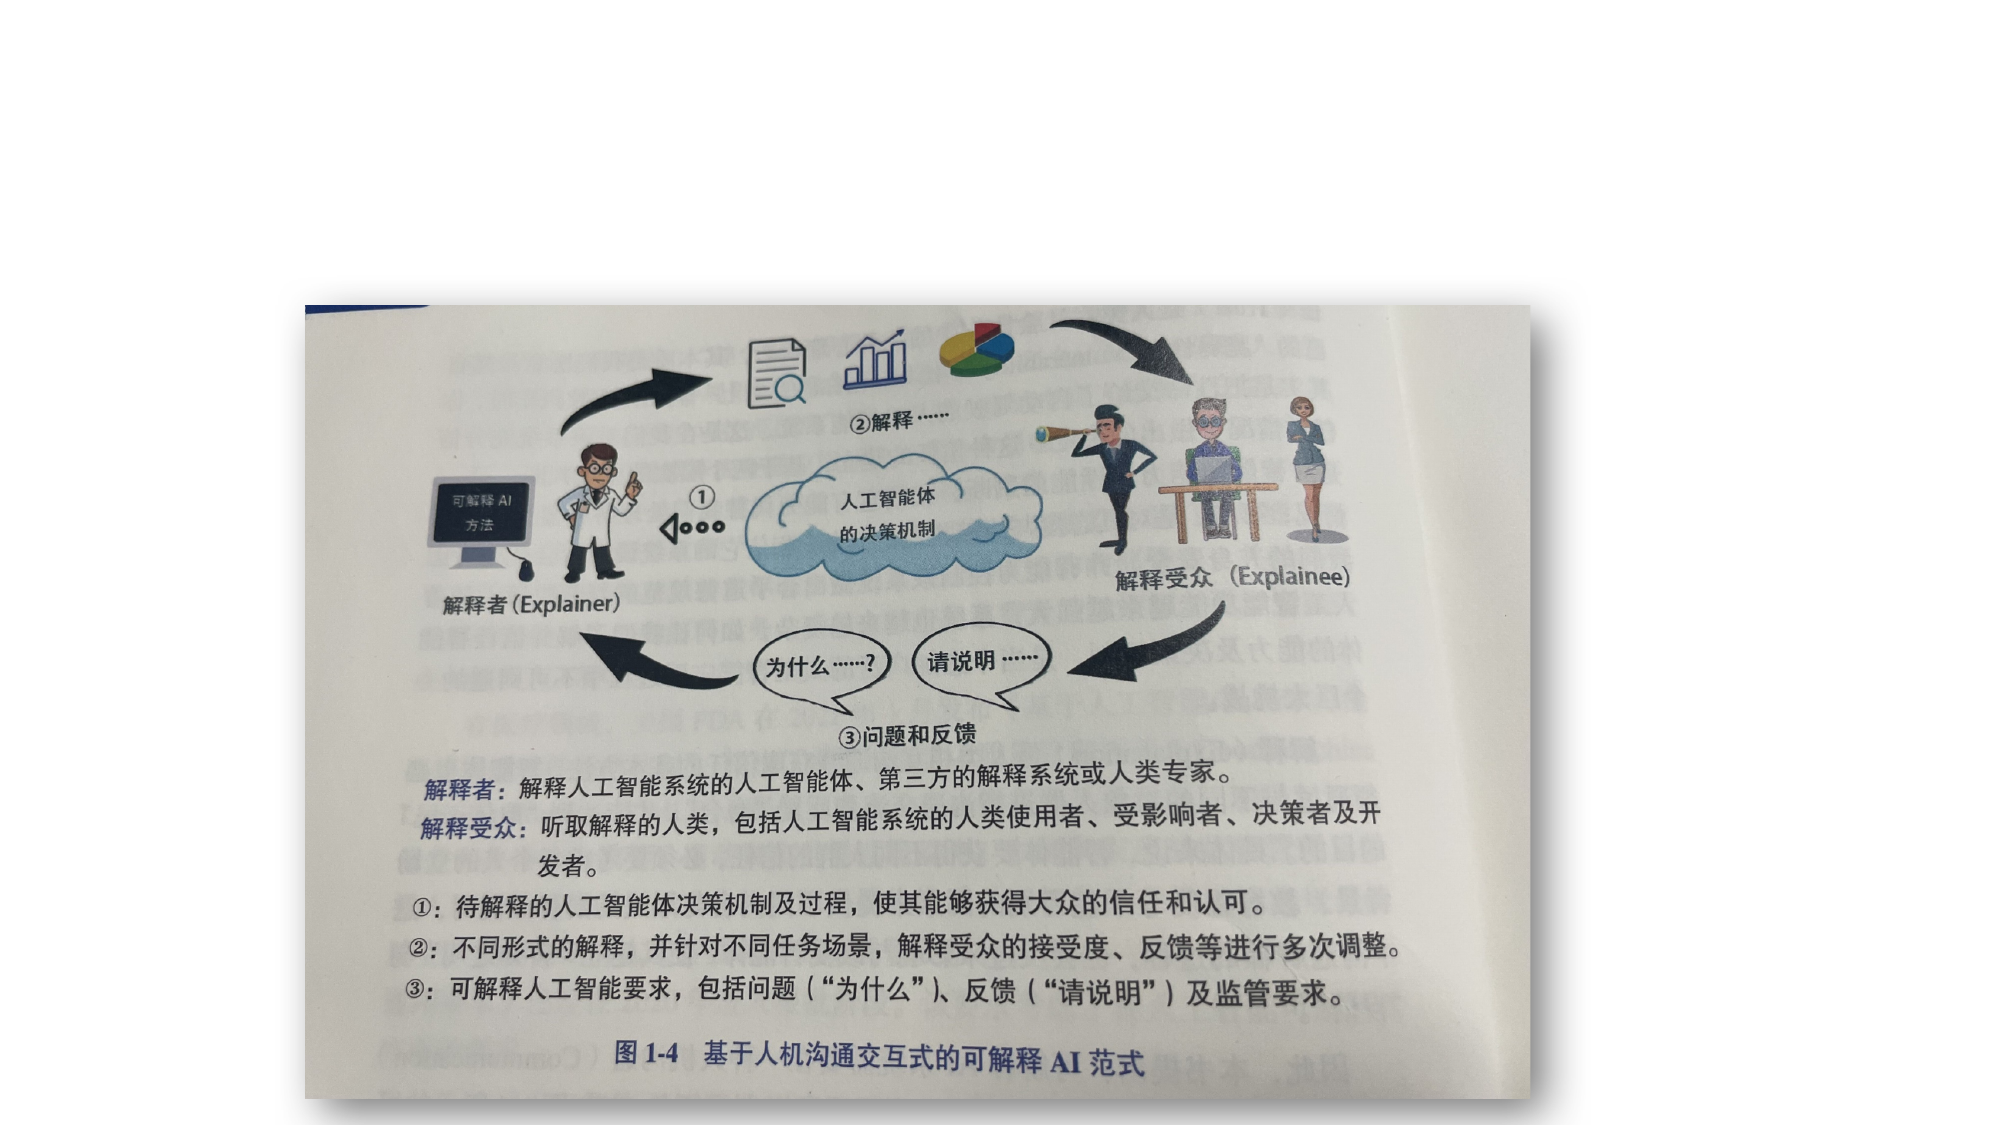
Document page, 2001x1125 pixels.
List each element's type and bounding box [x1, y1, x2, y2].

picture [306, 89, 1531, 1125]
